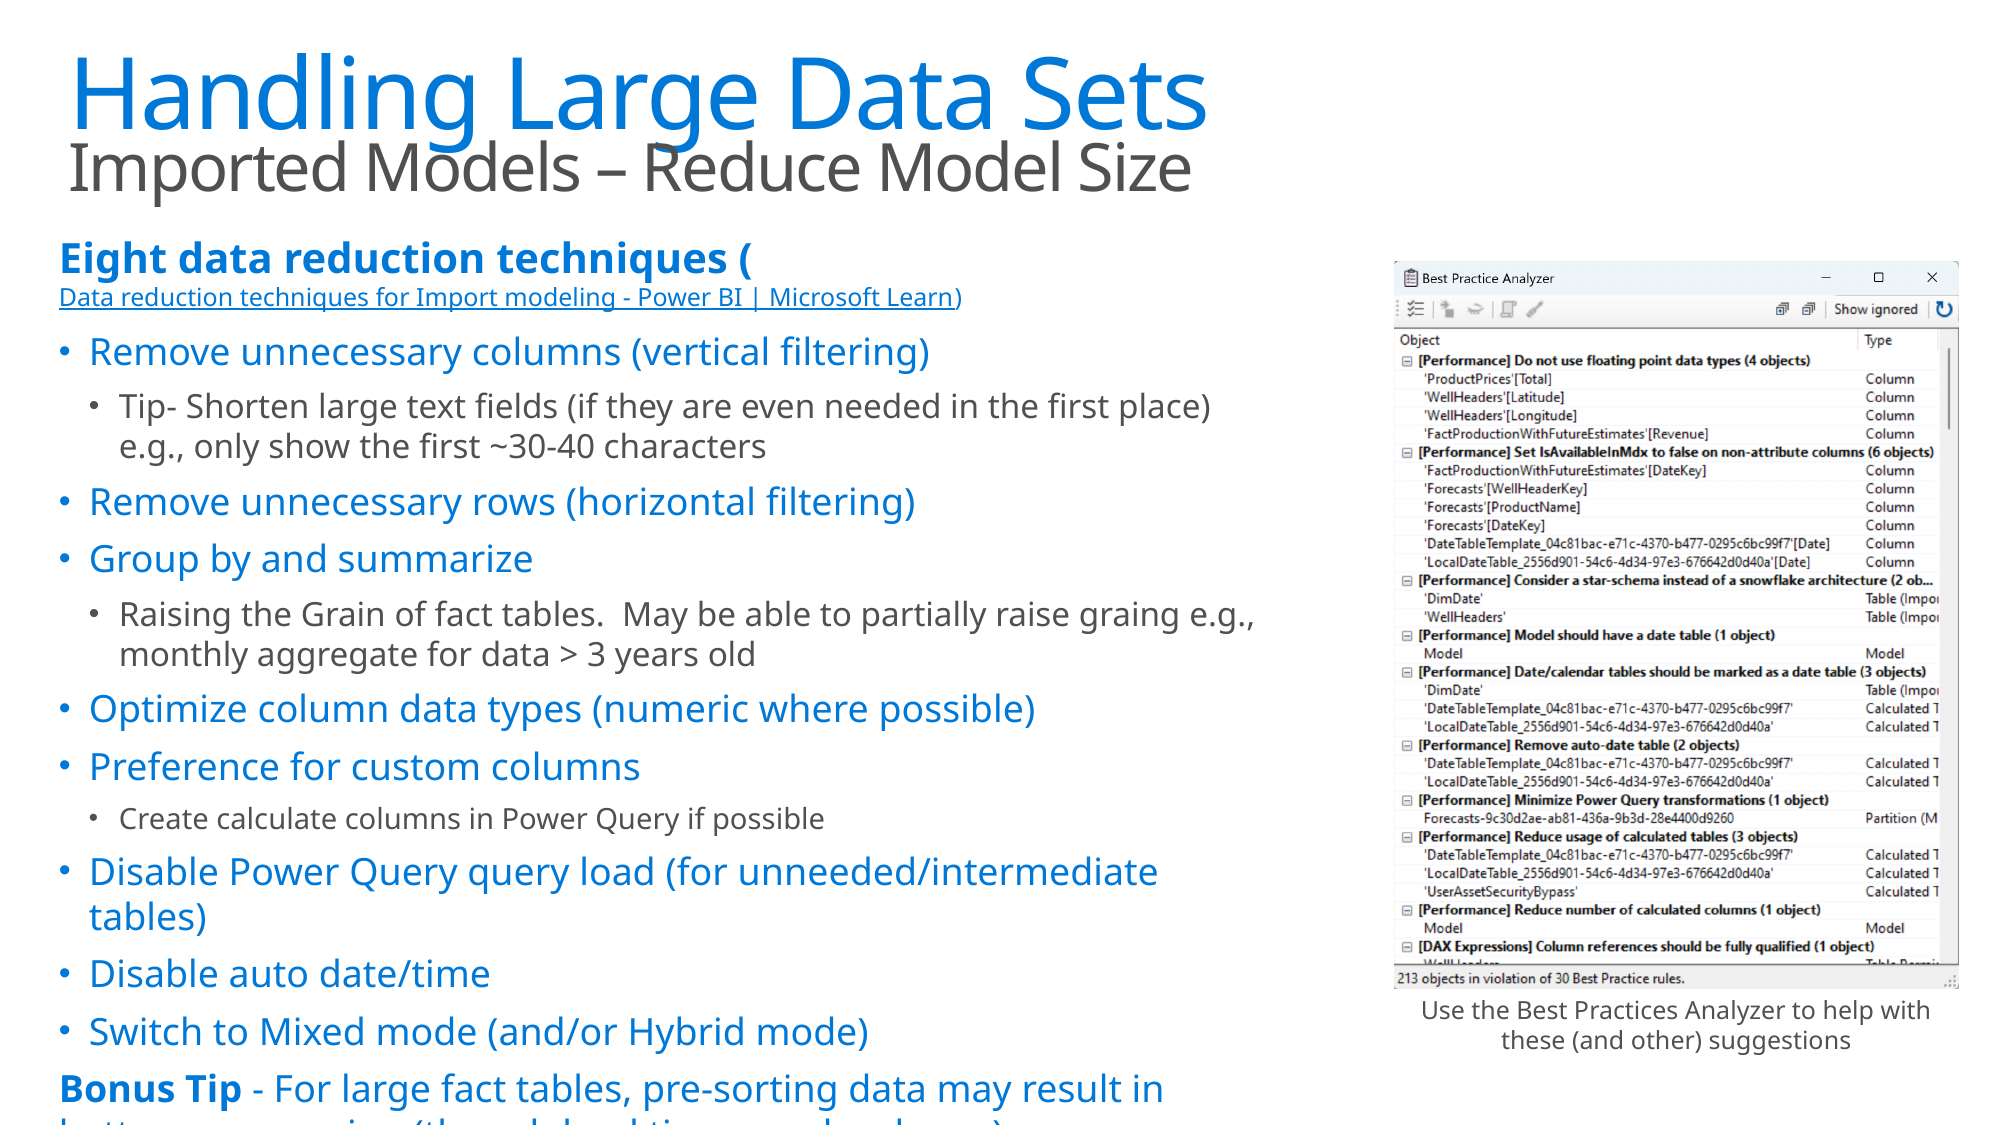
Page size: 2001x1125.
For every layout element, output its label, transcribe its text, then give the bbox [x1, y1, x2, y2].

text_box Eight data reduction techniques (Data reduction techniques for Import modeling - Power BI | Microsoft Learn) Remove unnecessary columns (vertical filtering) Tip- Shorten large text fields (if they are even needed in the first place) e.g., only show the first ~30-40 characters Remove unnecessary rows (horizontal filtering) Group by and summarize Raising the Grain of fact tables. May be able to partially raise graing e.g., monthly aggregate for data > 3 years old Optimize column data types (numeric where possible) Preference for custom columns Create calculate columns in Power Query if possible Disable Power Query query load (for unneeded/intermediate tables) Disable auto date/time Switch to Mixed mode (and/or Hybrid mode) Bonus Tip - For large fact tables, pre-sorting data may result in better compression (though load time may be slower) [44, 223, 1296, 1082]
title Handling Large Data Sets Imported Models – Reduce Model Size [44, 47, 1957, 196]
picture [1394, 261, 1959, 989]
text_box Use the Best Practices Analyzer to help with these (and other) suggestions [1397, 989, 1956, 1062]
